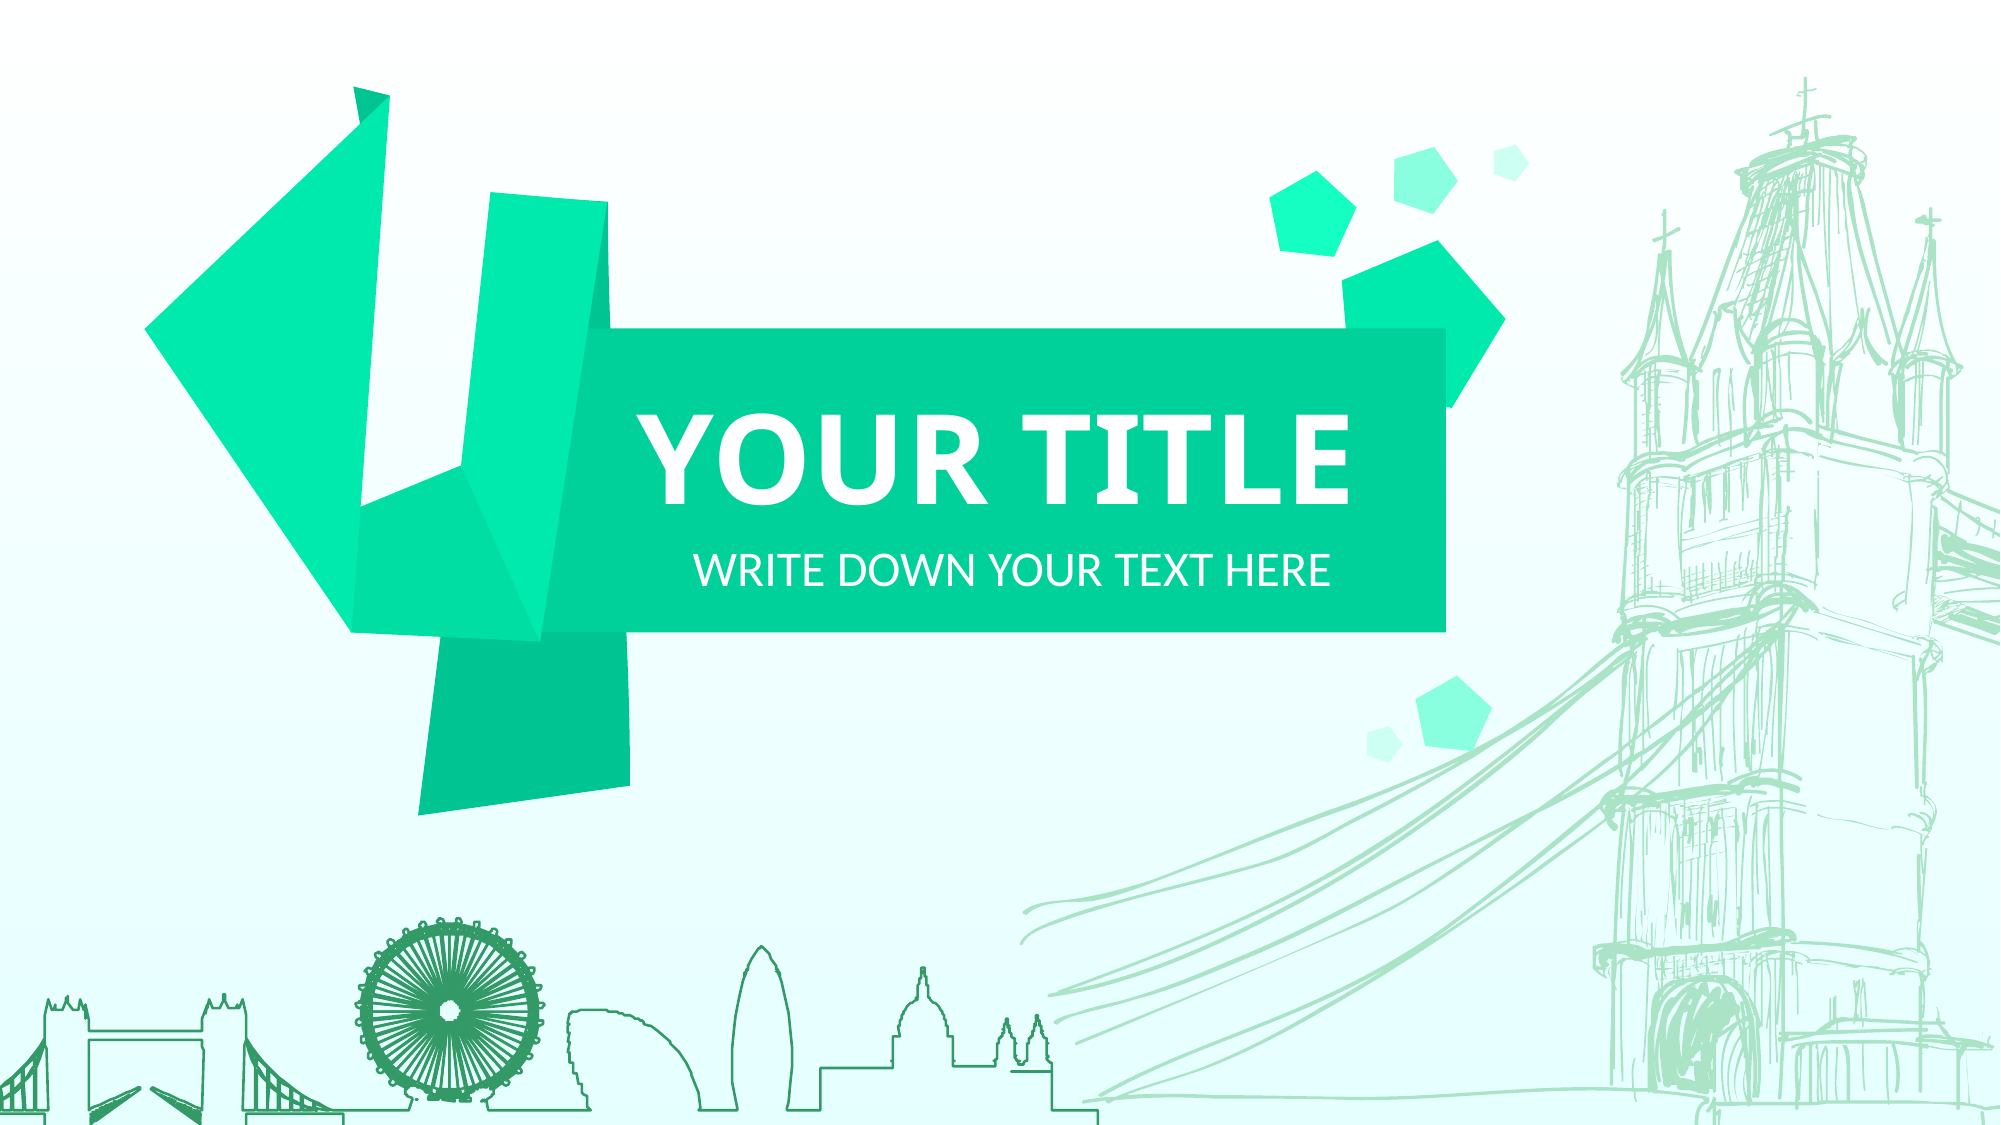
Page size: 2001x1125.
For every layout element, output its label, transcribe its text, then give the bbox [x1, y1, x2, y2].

text_box [1019, 76, 2000, 1125]
text_box [543, 327, 1447, 634]
text_box [416, 634, 631, 817]
text_box [351, 85, 389, 123]
text_box [1340, 238, 1507, 410]
text_box [1392, 145, 1460, 216]
text_box [1365, 724, 1404, 765]
text_box [0, 918, 1098, 1125]
text_box [459, 190, 609, 647]
text_box [1492, 143, 1531, 183]
text_box [353, 464, 538, 643]
text_box WRITE DOWN YOUR TEXT HERE [678, 529, 1355, 604]
text_box [590, 204, 612, 327]
text_box [1414, 674, 1494, 753]
text_box [143, 92, 392, 636]
text_box YOUR TITLE [621, 372, 1411, 537]
text_box [1268, 169, 1358, 258]
